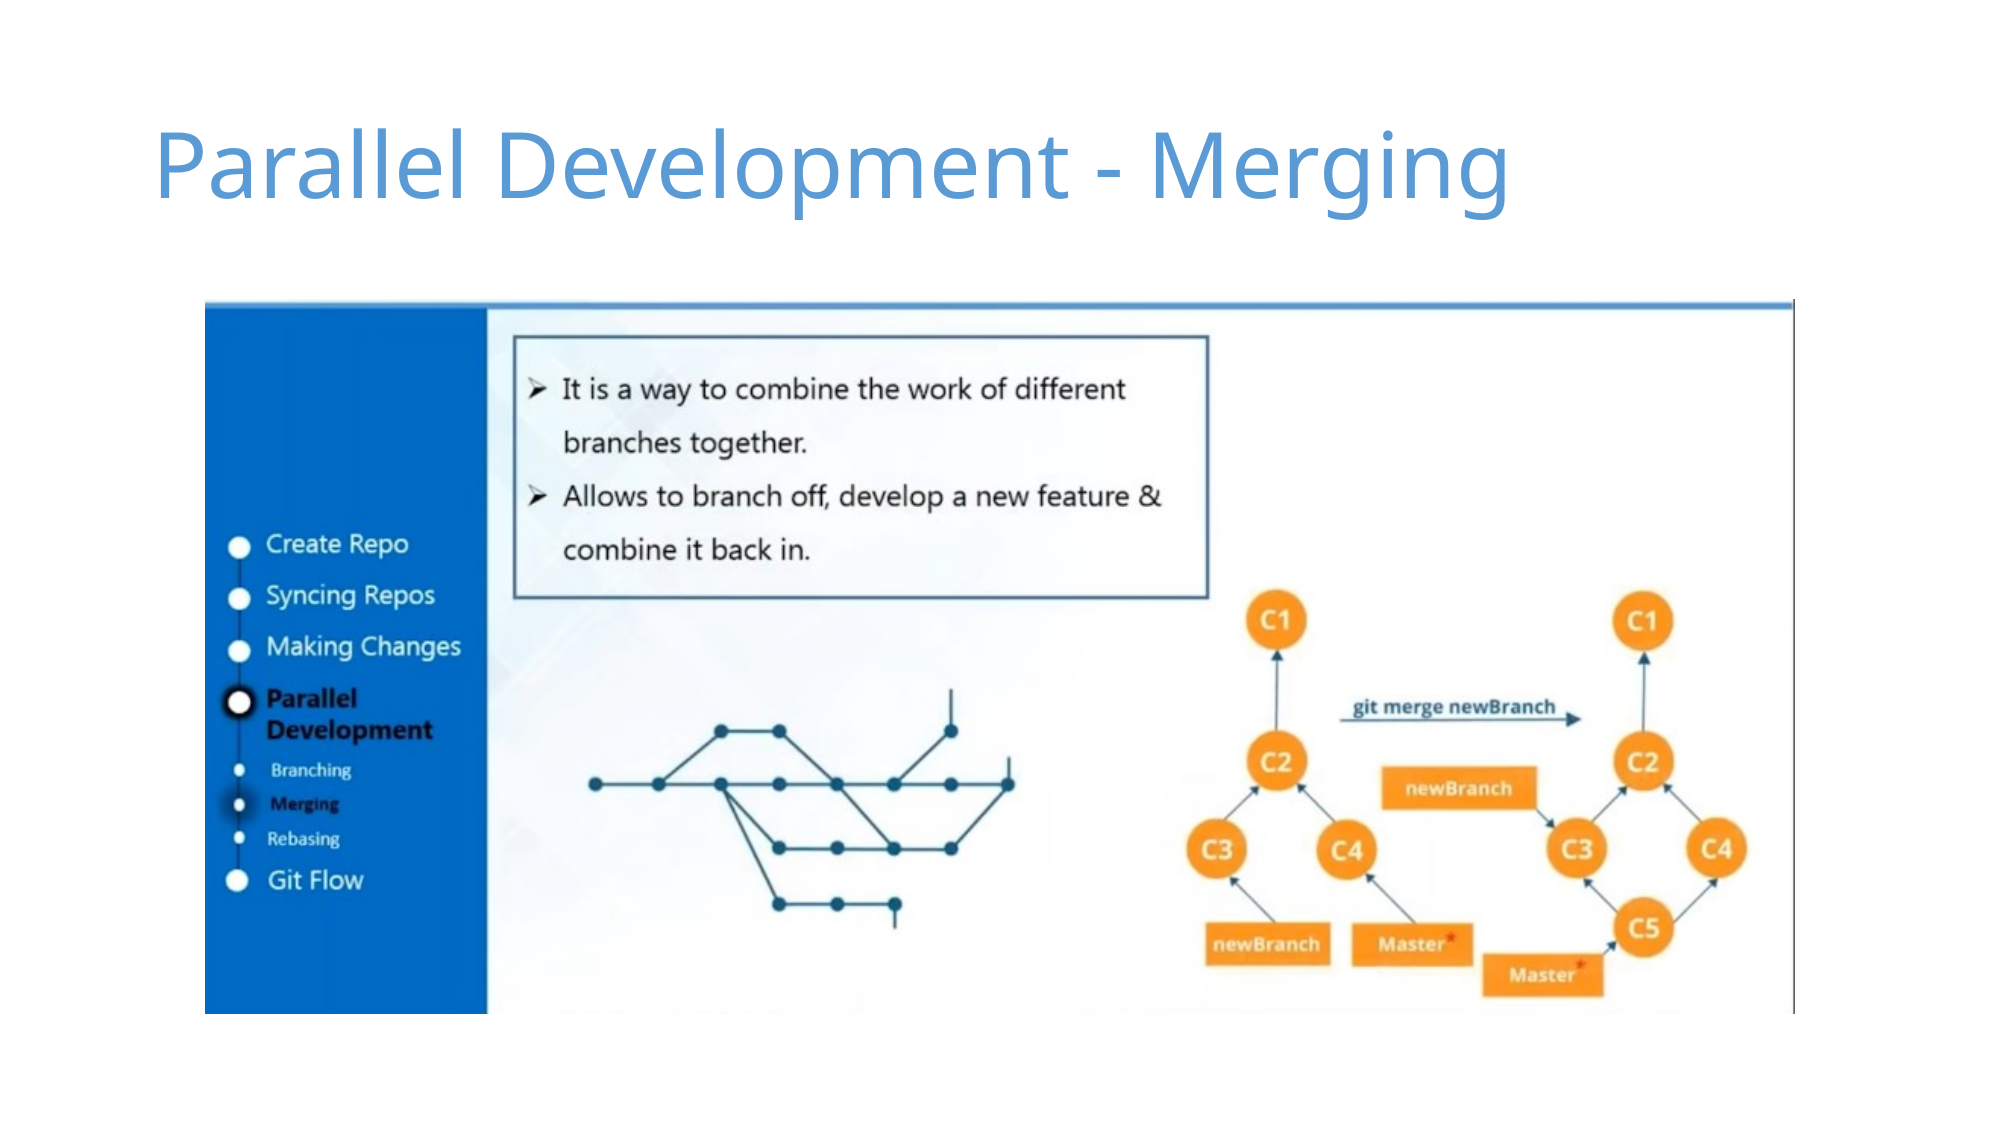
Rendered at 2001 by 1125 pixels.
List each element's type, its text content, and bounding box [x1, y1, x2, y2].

title Parallel Development - Merging [137, 59, 1863, 278]
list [205, 299, 1795, 1014]
